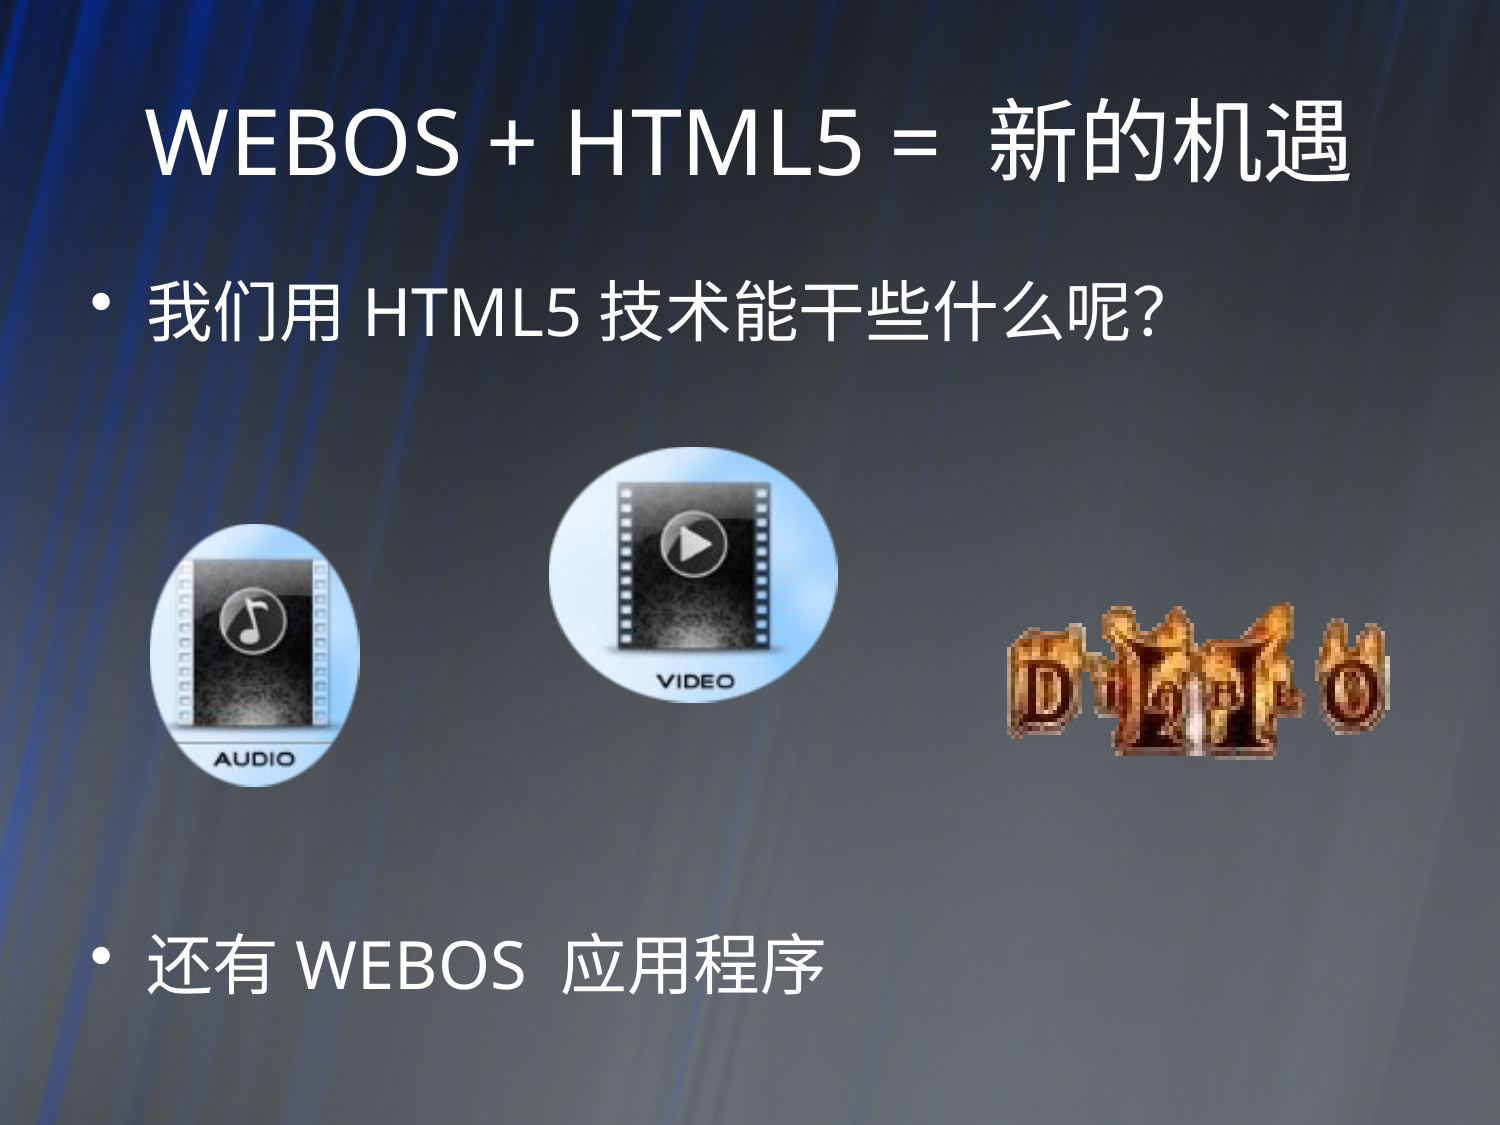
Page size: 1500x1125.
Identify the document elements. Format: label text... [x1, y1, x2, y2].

list 我们用HTML5技术能干些什么呢？ 还有WEBOS 应用程序 [74, 262, 1426, 1006]
picture [0, 0, 1500, 1125]
title WEBOS + HTML5 = 新的机遇 [74, 44, 1426, 233]
